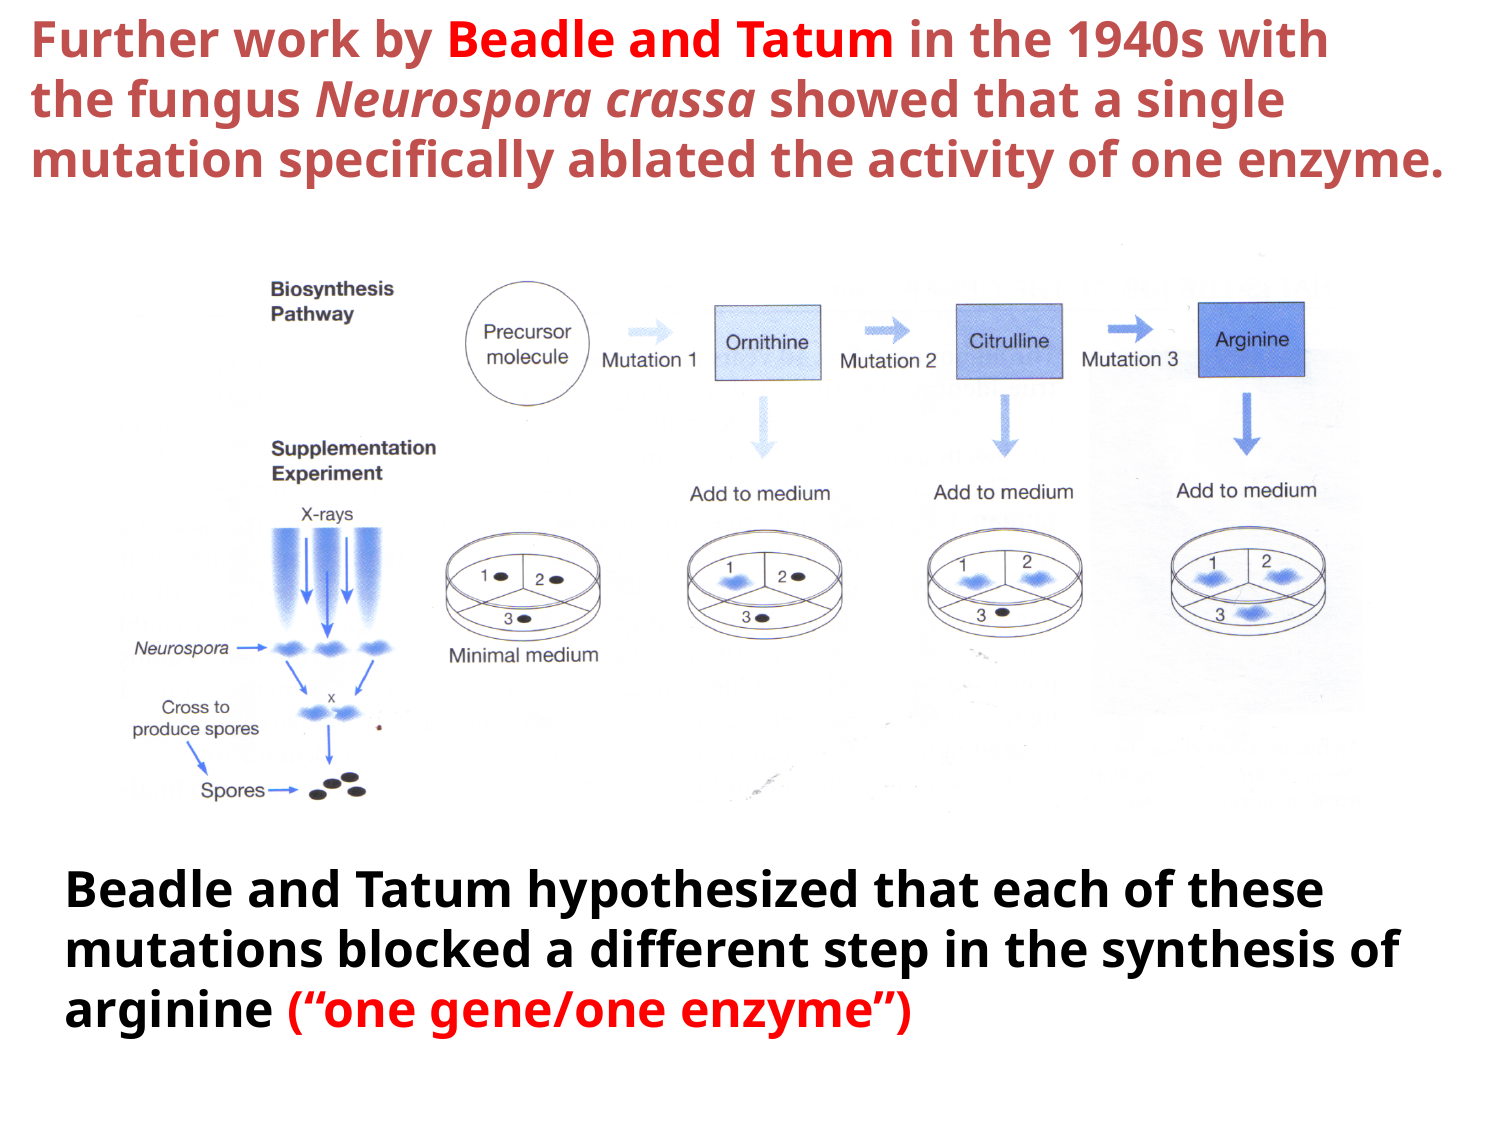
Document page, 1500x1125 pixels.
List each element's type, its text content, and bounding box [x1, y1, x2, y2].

text_box Beadle and Tatum hypothesized that each of these mutations blocked a different step in the synthesis of arginine (“one gene/one enzyme”) [50, 849, 1450, 1045]
text_box Further work by Beadle and Tatum in the 1940s with the fungus Neurospora crassa showed that a single mutation specifically ablated the activity of one enzyme. [16, 0, 1474, 195]
picture [112, 237, 1376, 813]
